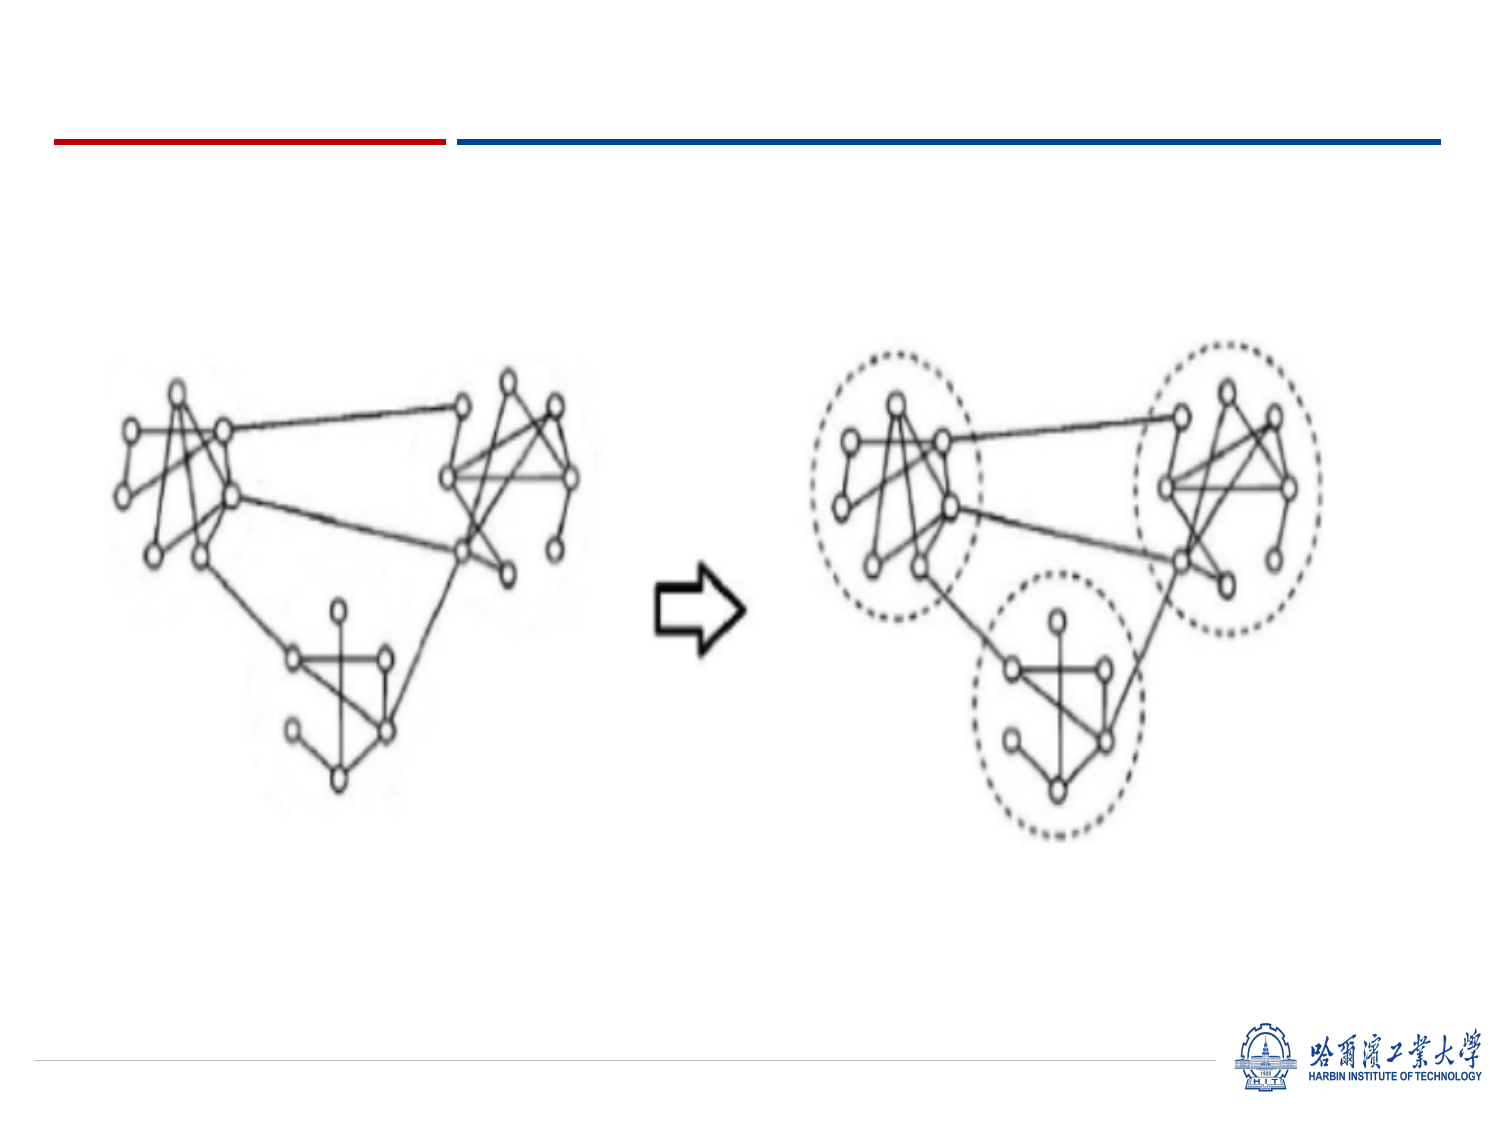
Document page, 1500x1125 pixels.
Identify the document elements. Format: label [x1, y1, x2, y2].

picture [1204, 1023, 1482, 1094]
picture [89, 272, 1380, 889]
